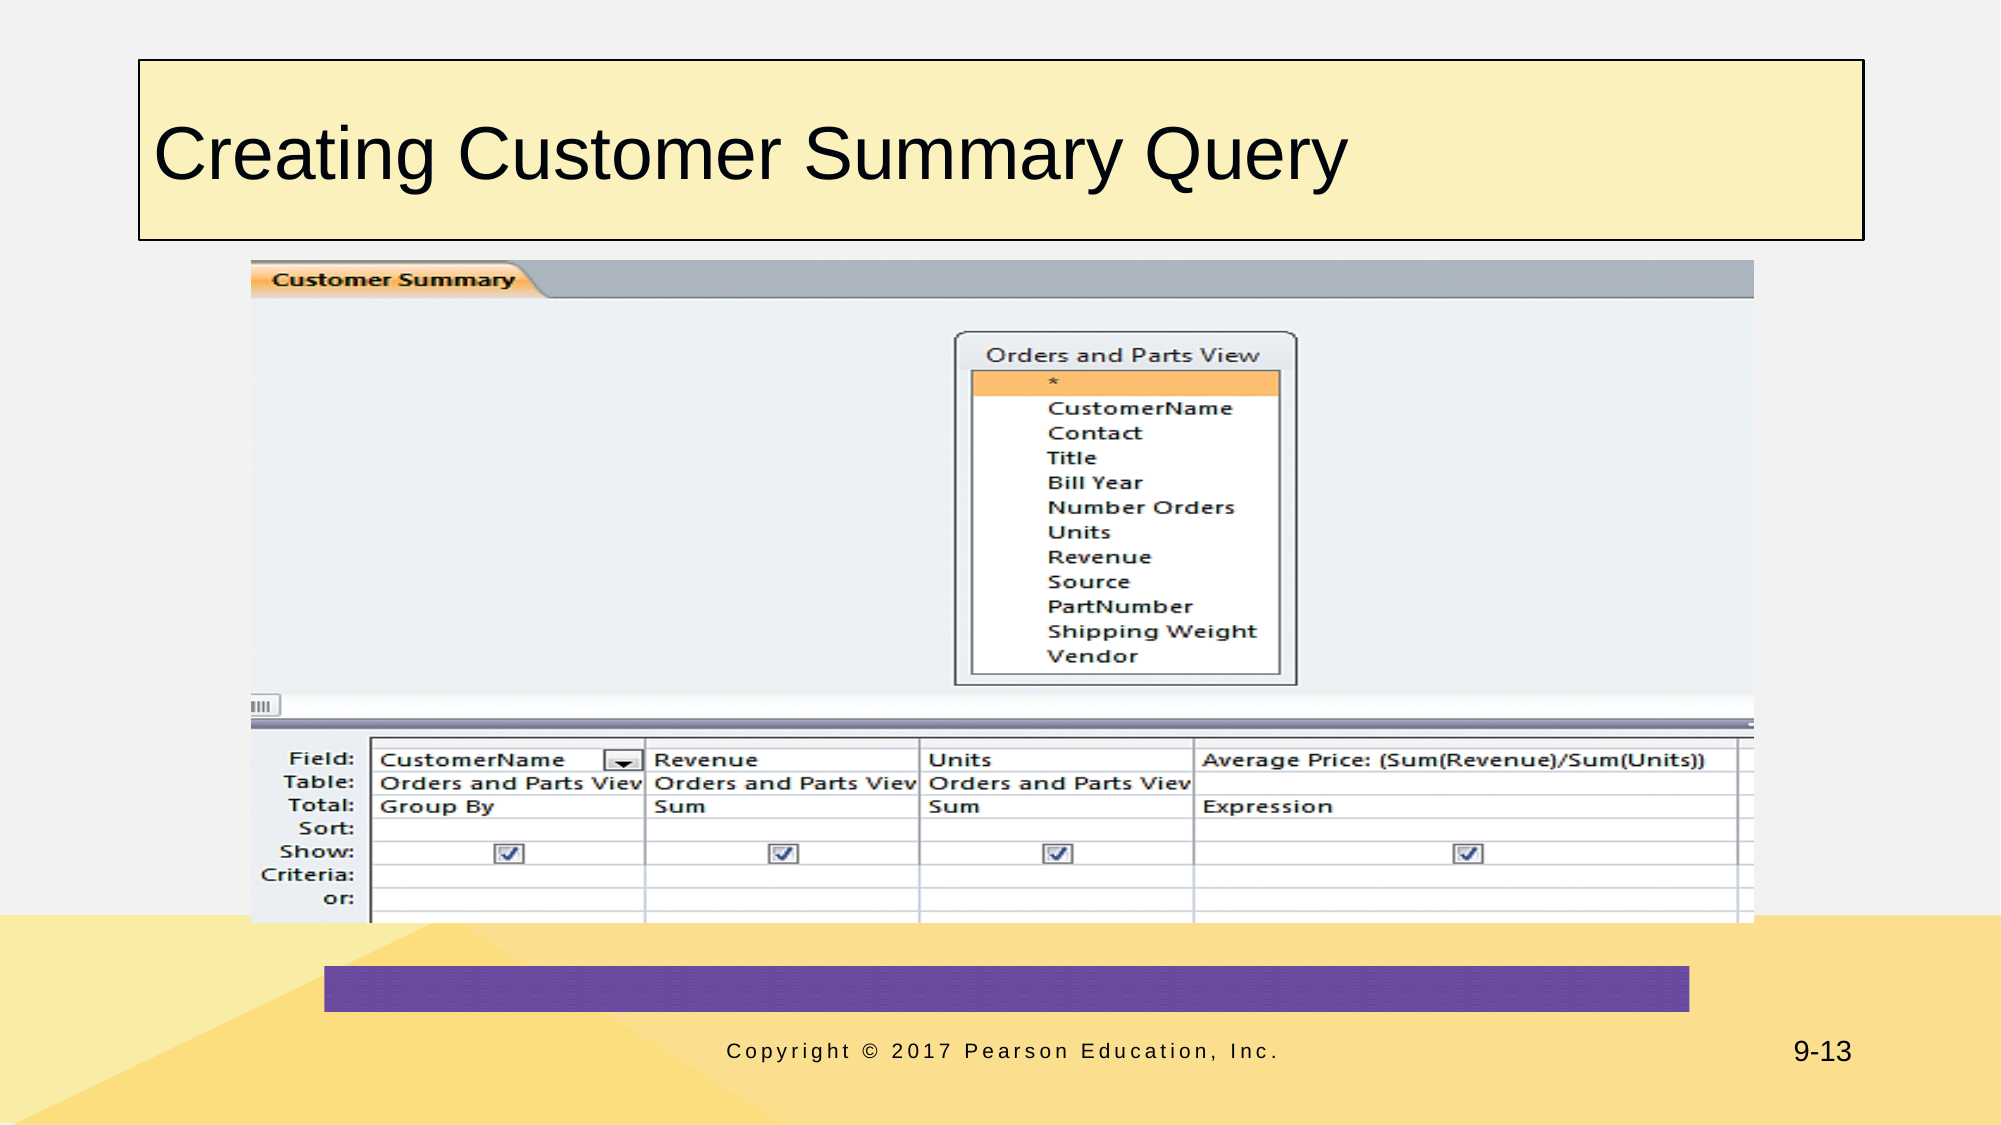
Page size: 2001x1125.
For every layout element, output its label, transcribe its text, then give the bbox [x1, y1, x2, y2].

picture [251, 260, 1754, 923]
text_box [250, 260, 1752, 921]
title Creating Customer Summary Query [138, 59, 1865, 241]
footer Copyright © 2017 Pearson Education, Inc. [326, 1025, 1677, 1075]
